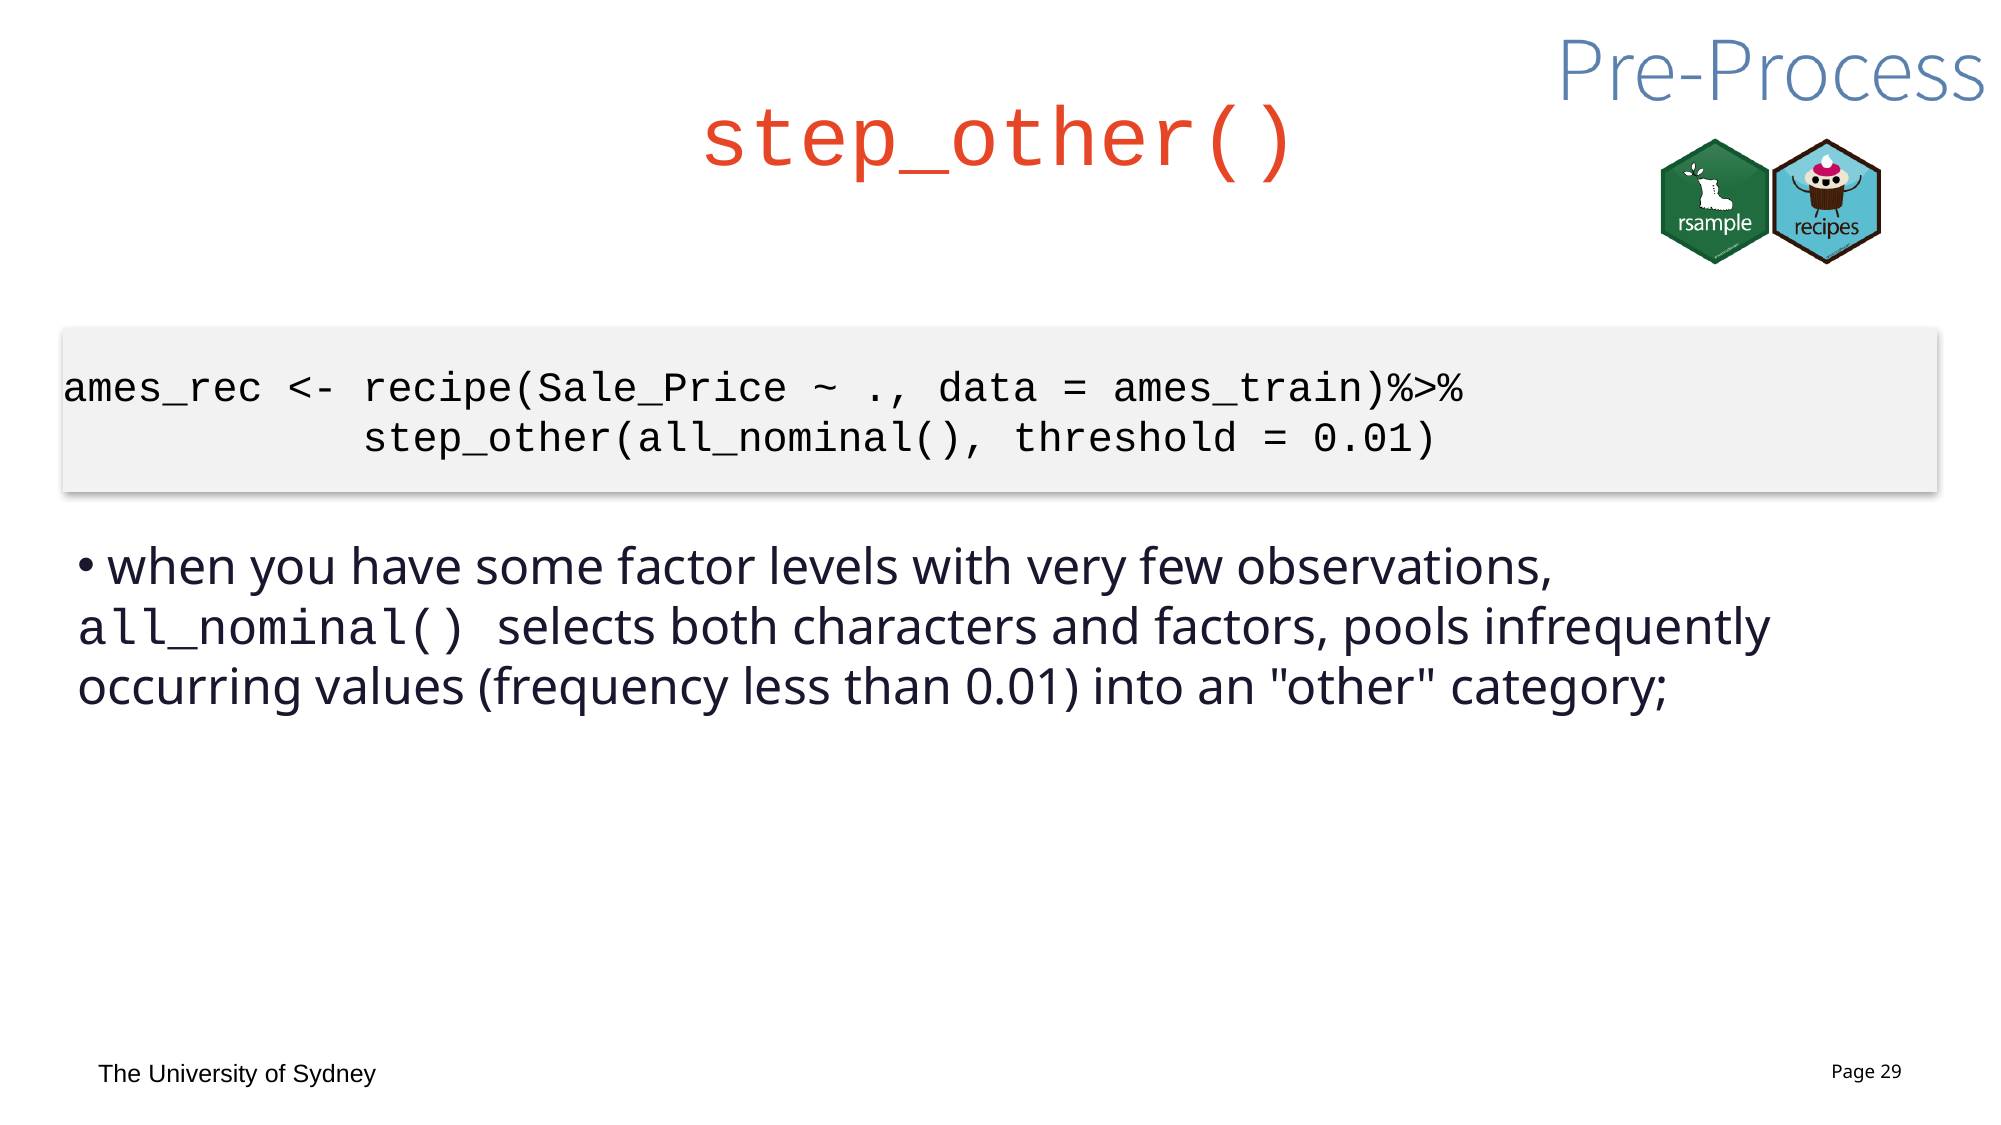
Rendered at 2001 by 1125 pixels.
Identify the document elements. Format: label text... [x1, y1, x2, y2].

title step_other() [78, 82, 1503, 189]
picture [1508, 0, 2000, 309]
text_box when you have some factor levels with very few observations, all_nominal() selects both characters and factors, pools infrequently occurring values (frequency less than 0.01) into an "other" category; [62, 526, 1938, 722]
text_box ames_rec <- recipe(Sale_Price ~ ., data = ames_train)%>% step_other(all_nominal(), threshold = 0.01) [62, 327, 1938, 493]
